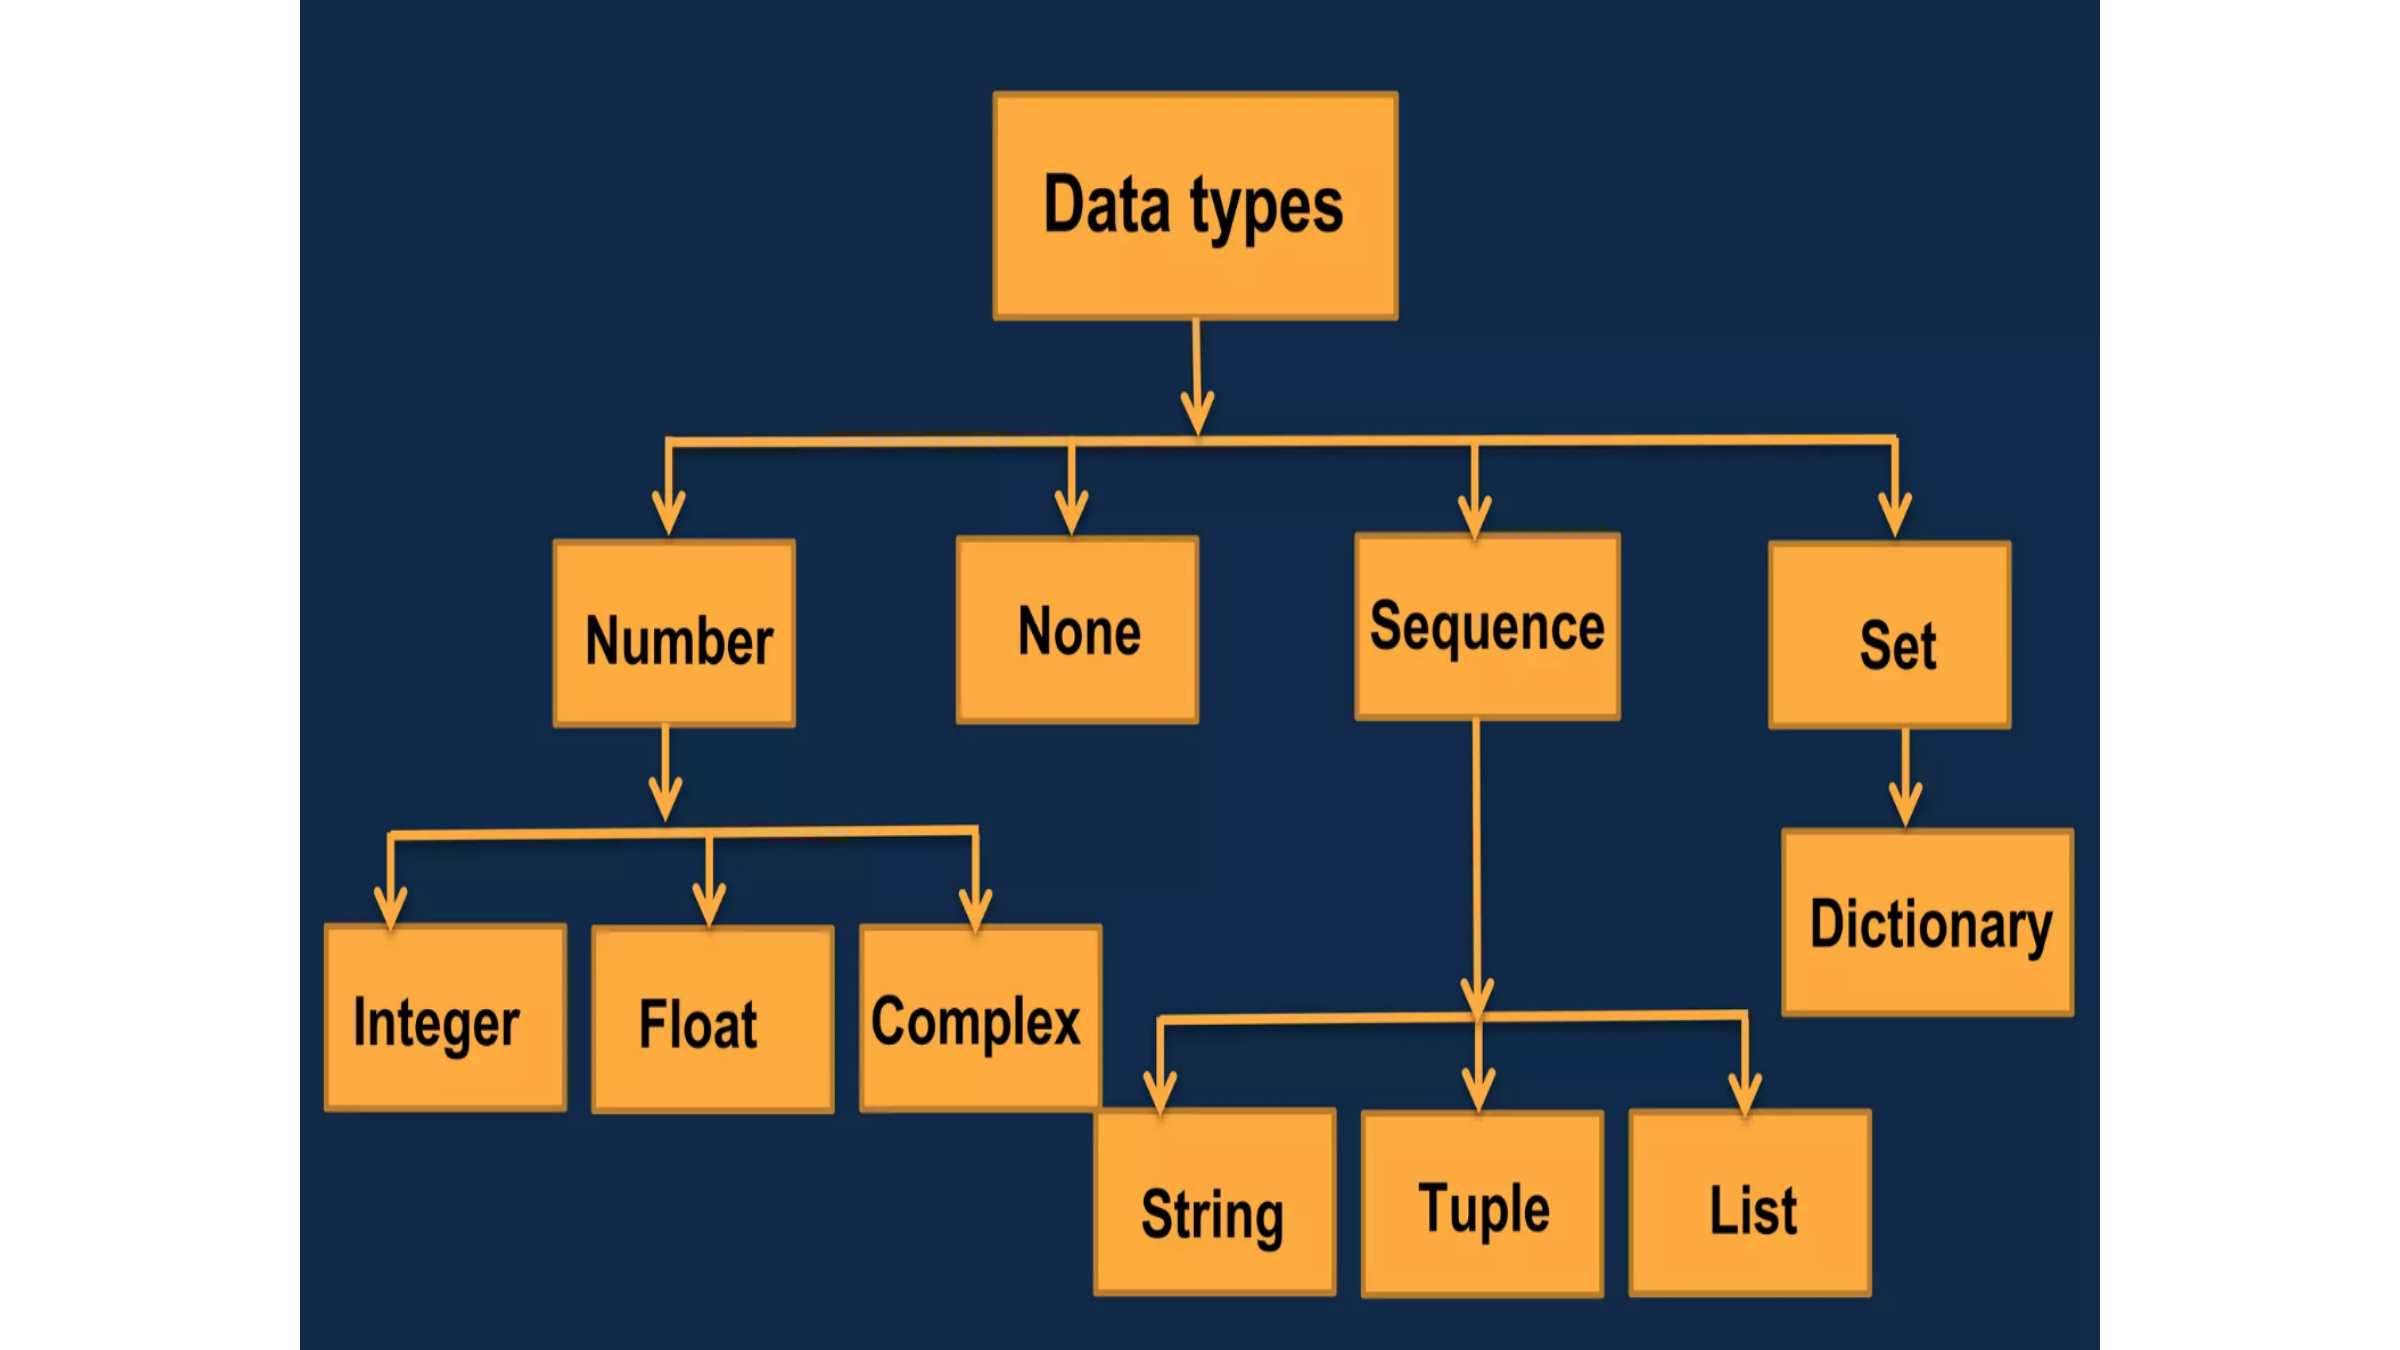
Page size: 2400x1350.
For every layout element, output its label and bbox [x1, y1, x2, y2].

picture [299, 0, 2100, 1350]
